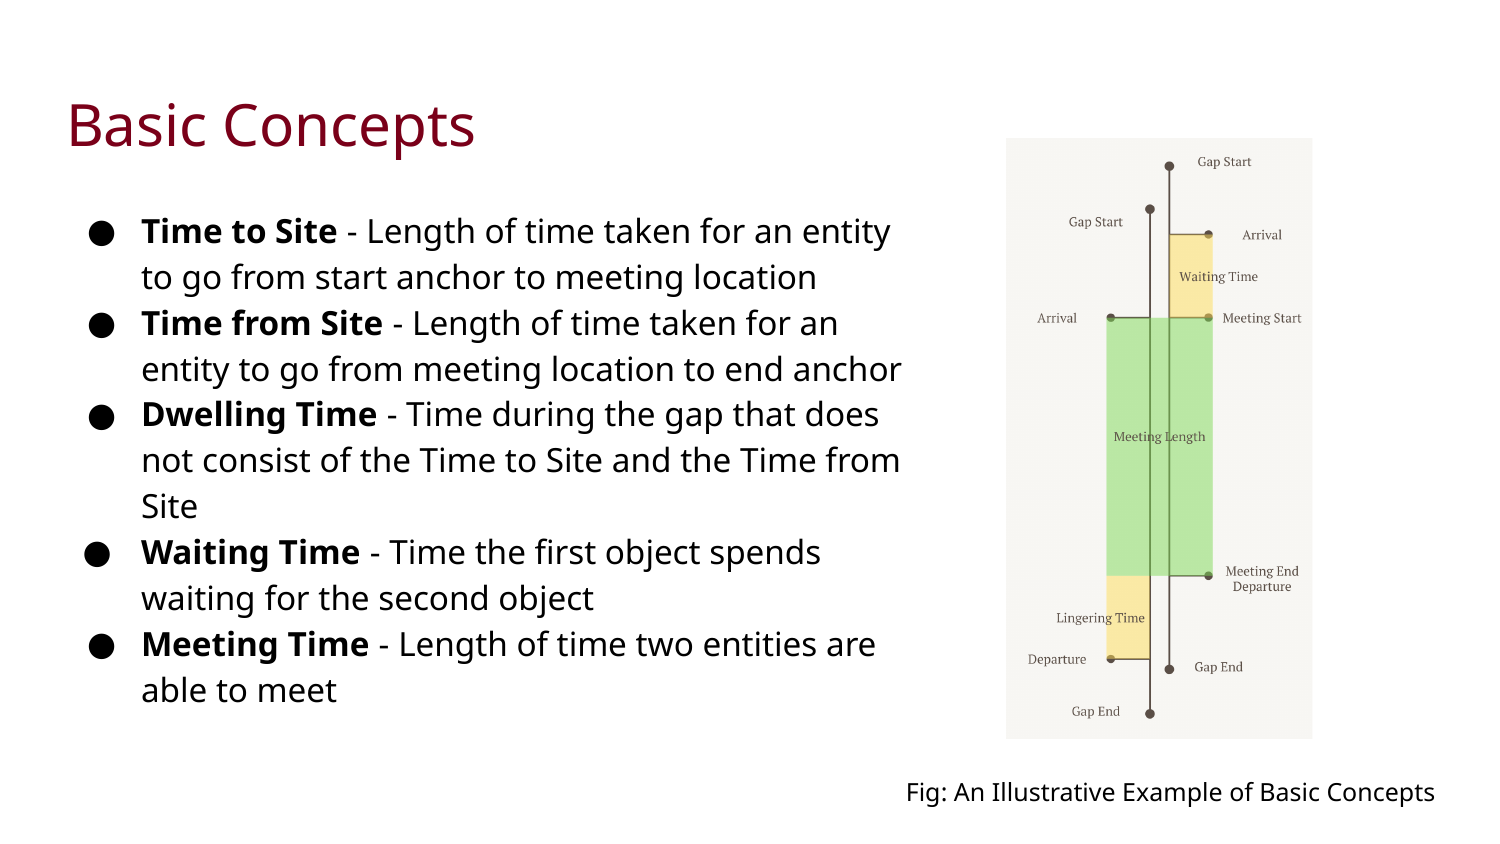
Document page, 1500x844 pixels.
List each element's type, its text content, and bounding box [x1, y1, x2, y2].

list Time to Site - Length of time taken for an entity to go from start anchor to meeting location Time from Site - Length of time taken for an entity to go from meeting location to end anchor Dwelling Time - Time during the gap that does not consist of the Time to Site and the Time from Site Waiting Time - Time the first object spends waiting for the second object Meeting Time - Length of time two entities are able to meet [51, 189, 923, 750]
picture [1005, 138, 1313, 739]
title Basic Concepts [51, 72, 1449, 167]
text_box Fig: An Illustrative Example of Basic Concepts [886, 761, 1456, 822]
